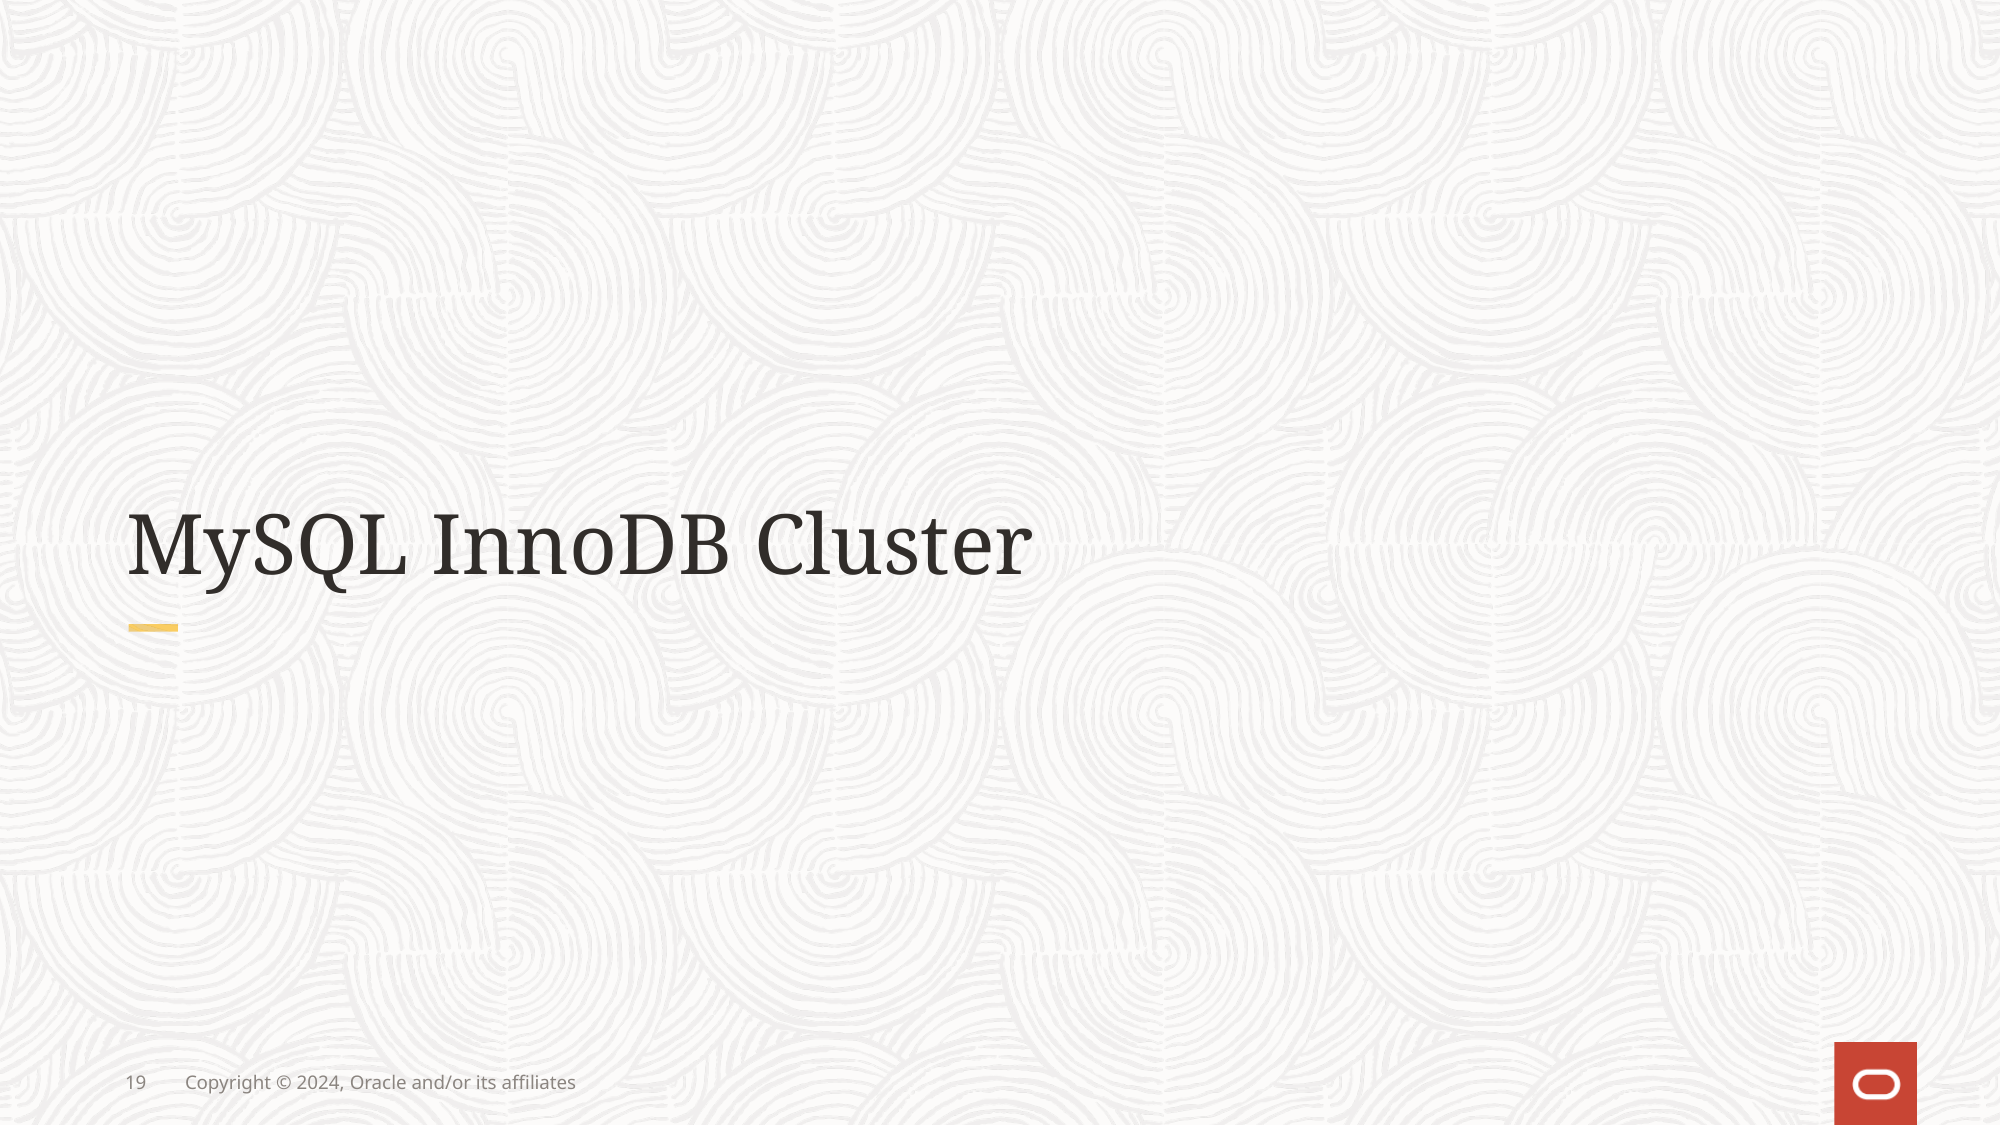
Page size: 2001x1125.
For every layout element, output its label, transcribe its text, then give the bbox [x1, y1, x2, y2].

footer Copyright © 2024, Oracle and/or its affiliates [185, 1053, 1128, 1114]
picture [0, 0, 2000, 1125]
slide_number 19 [125, 1053, 185, 1114]
title MySQL InnoDB Cluster [126, 383, 1793, 594]
